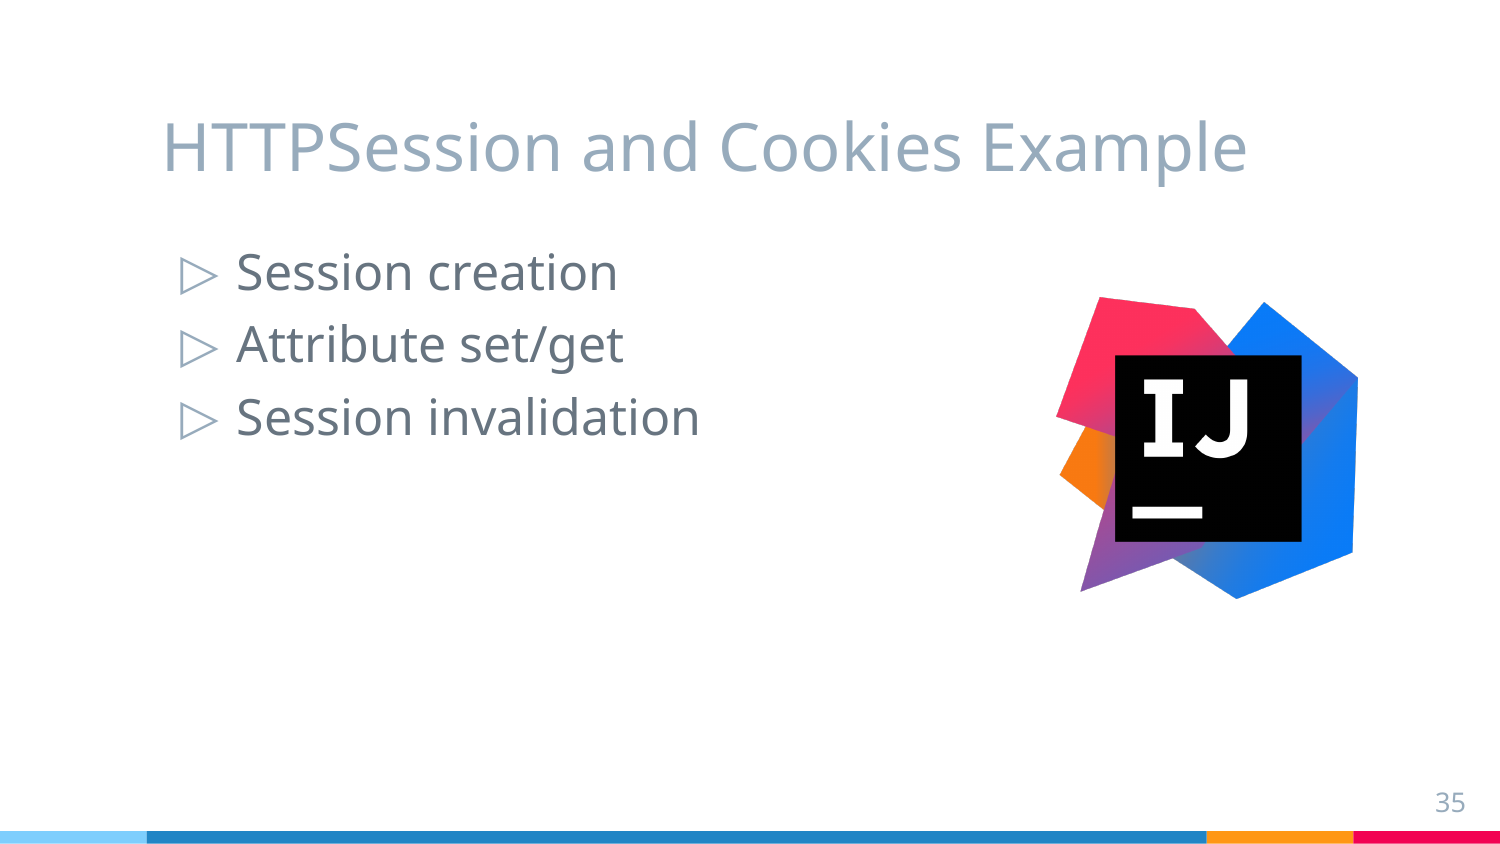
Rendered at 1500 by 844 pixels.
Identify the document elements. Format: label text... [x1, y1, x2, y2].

title HTTPSession and Cookies Example [146, 58, 1443, 200]
slide_number 35 [1391, 770, 1482, 822]
picture [1055, 297, 1358, 599]
list Session creation Attribute set/get Session invalidation [146, 225, 1207, 809]
